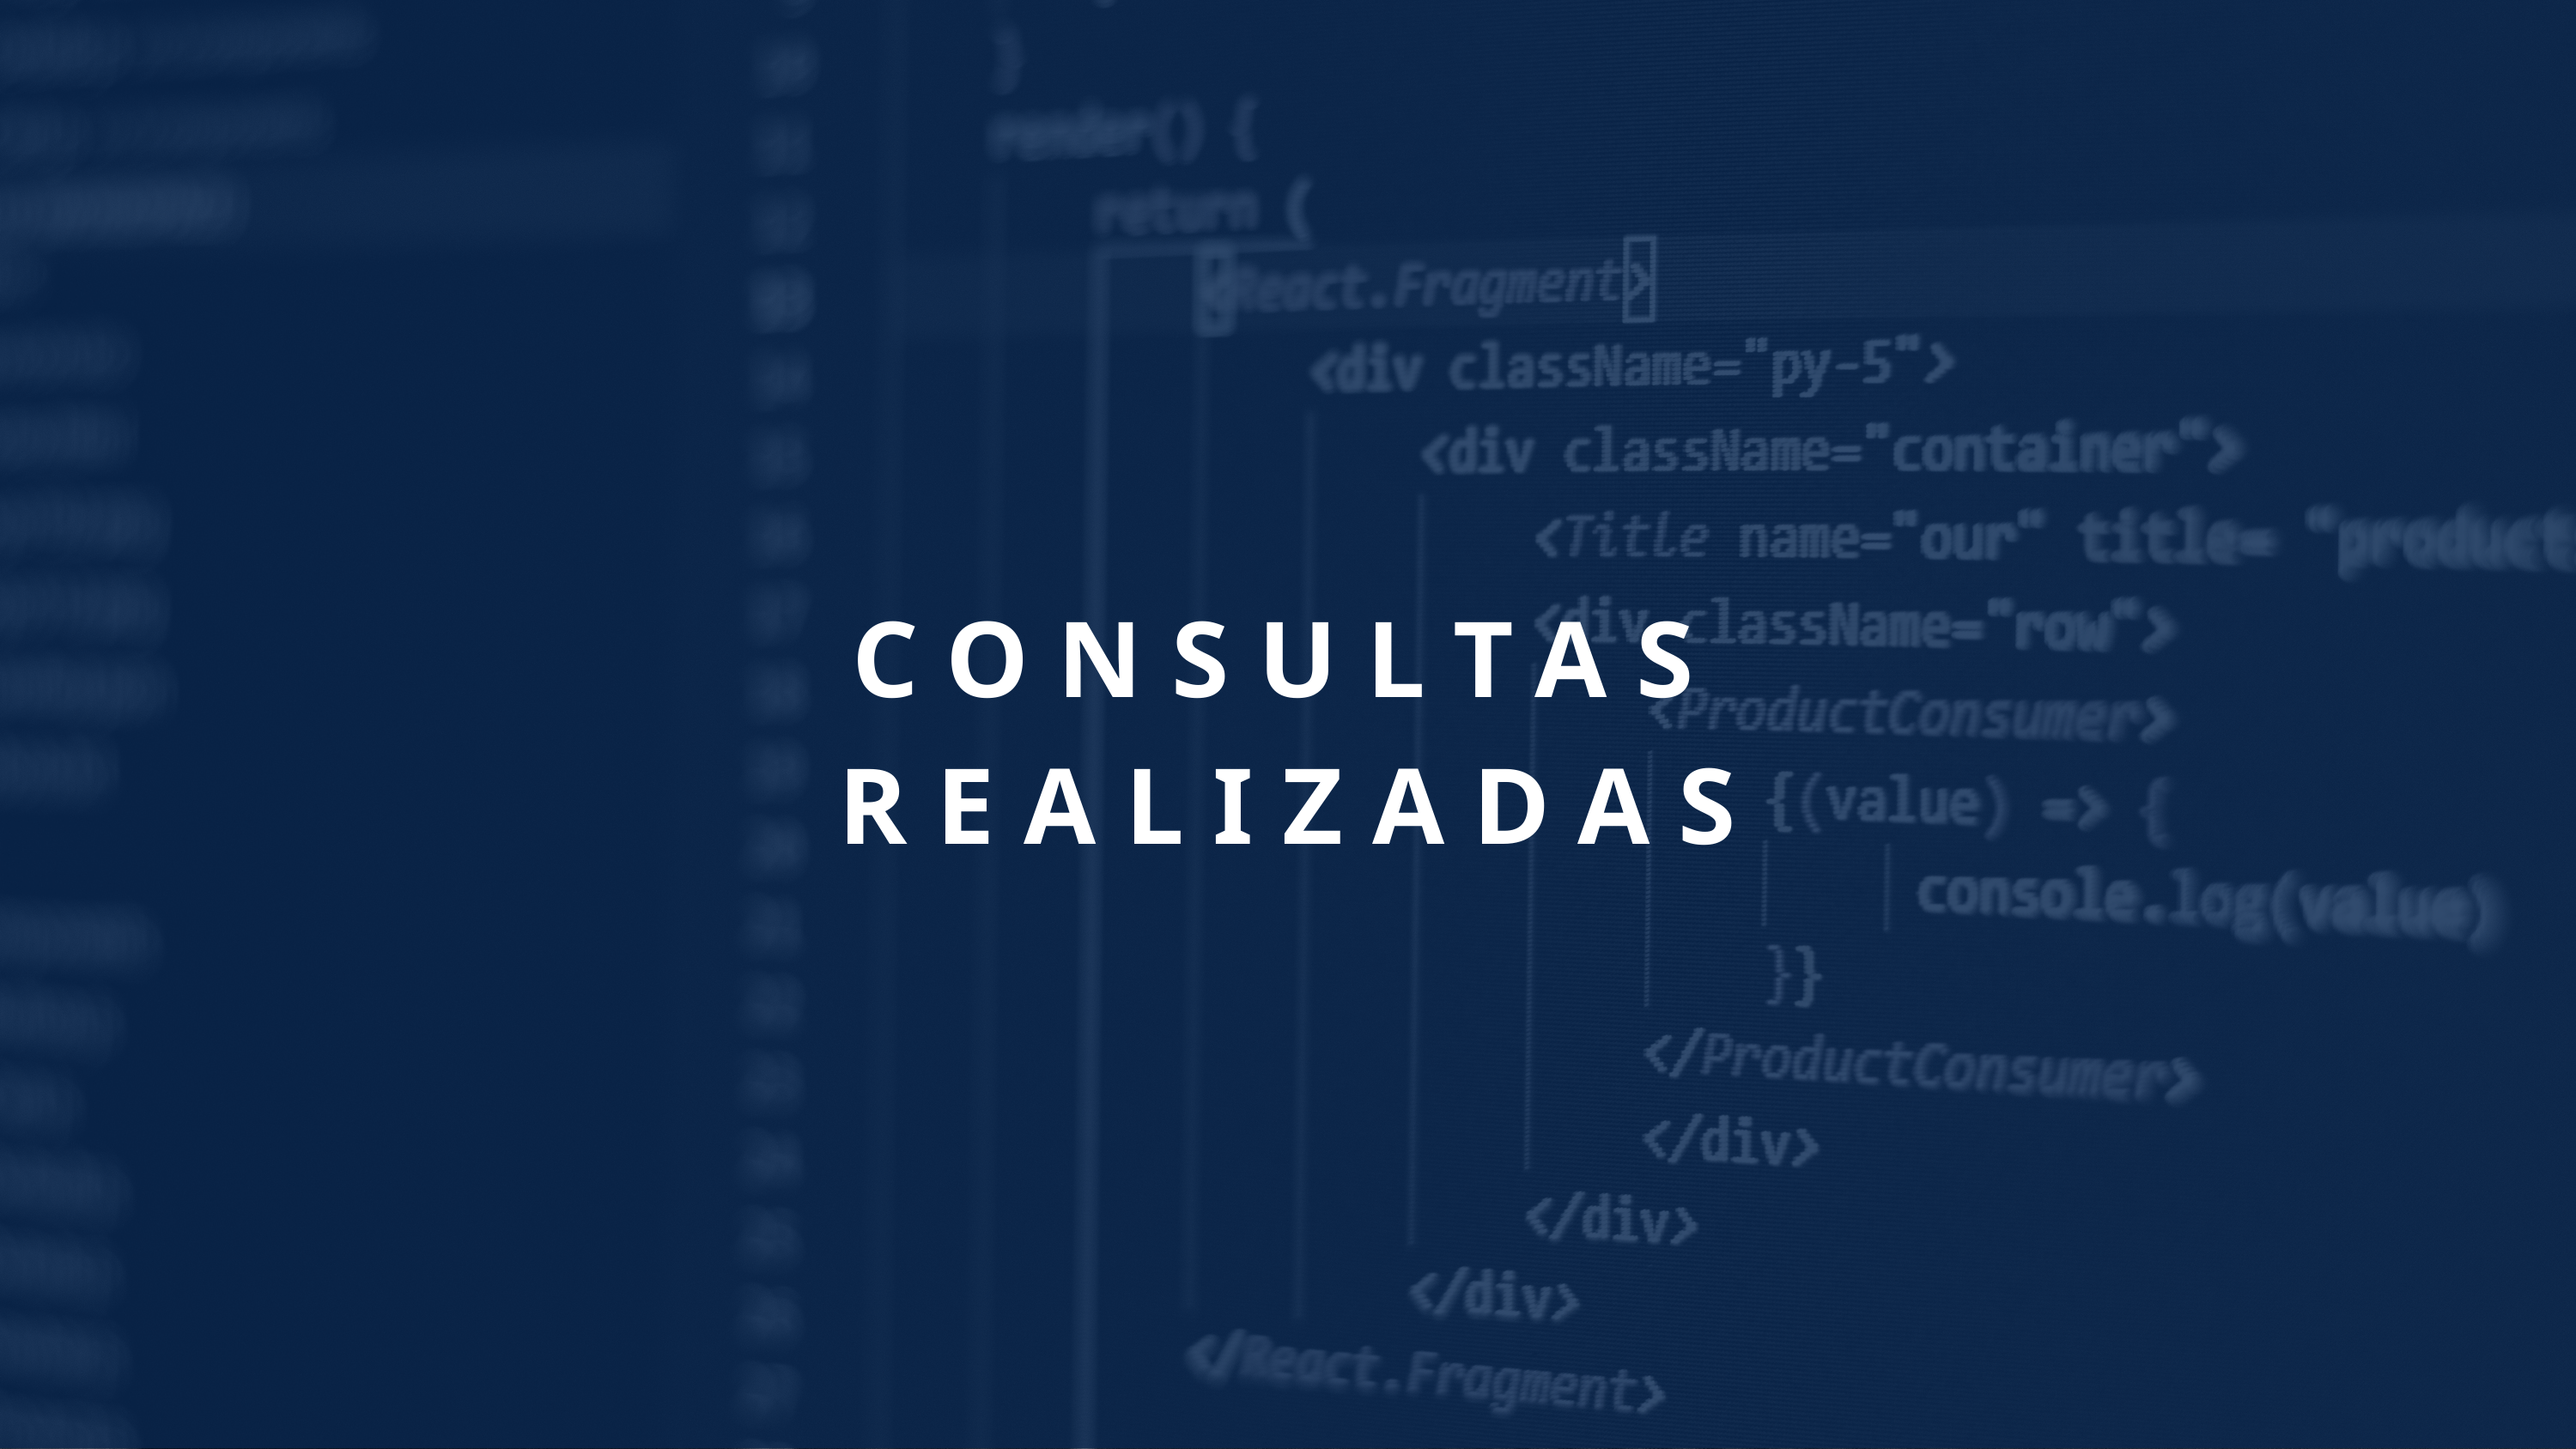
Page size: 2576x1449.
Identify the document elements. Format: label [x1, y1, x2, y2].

text_box [0, 0, 2576, 1449]
